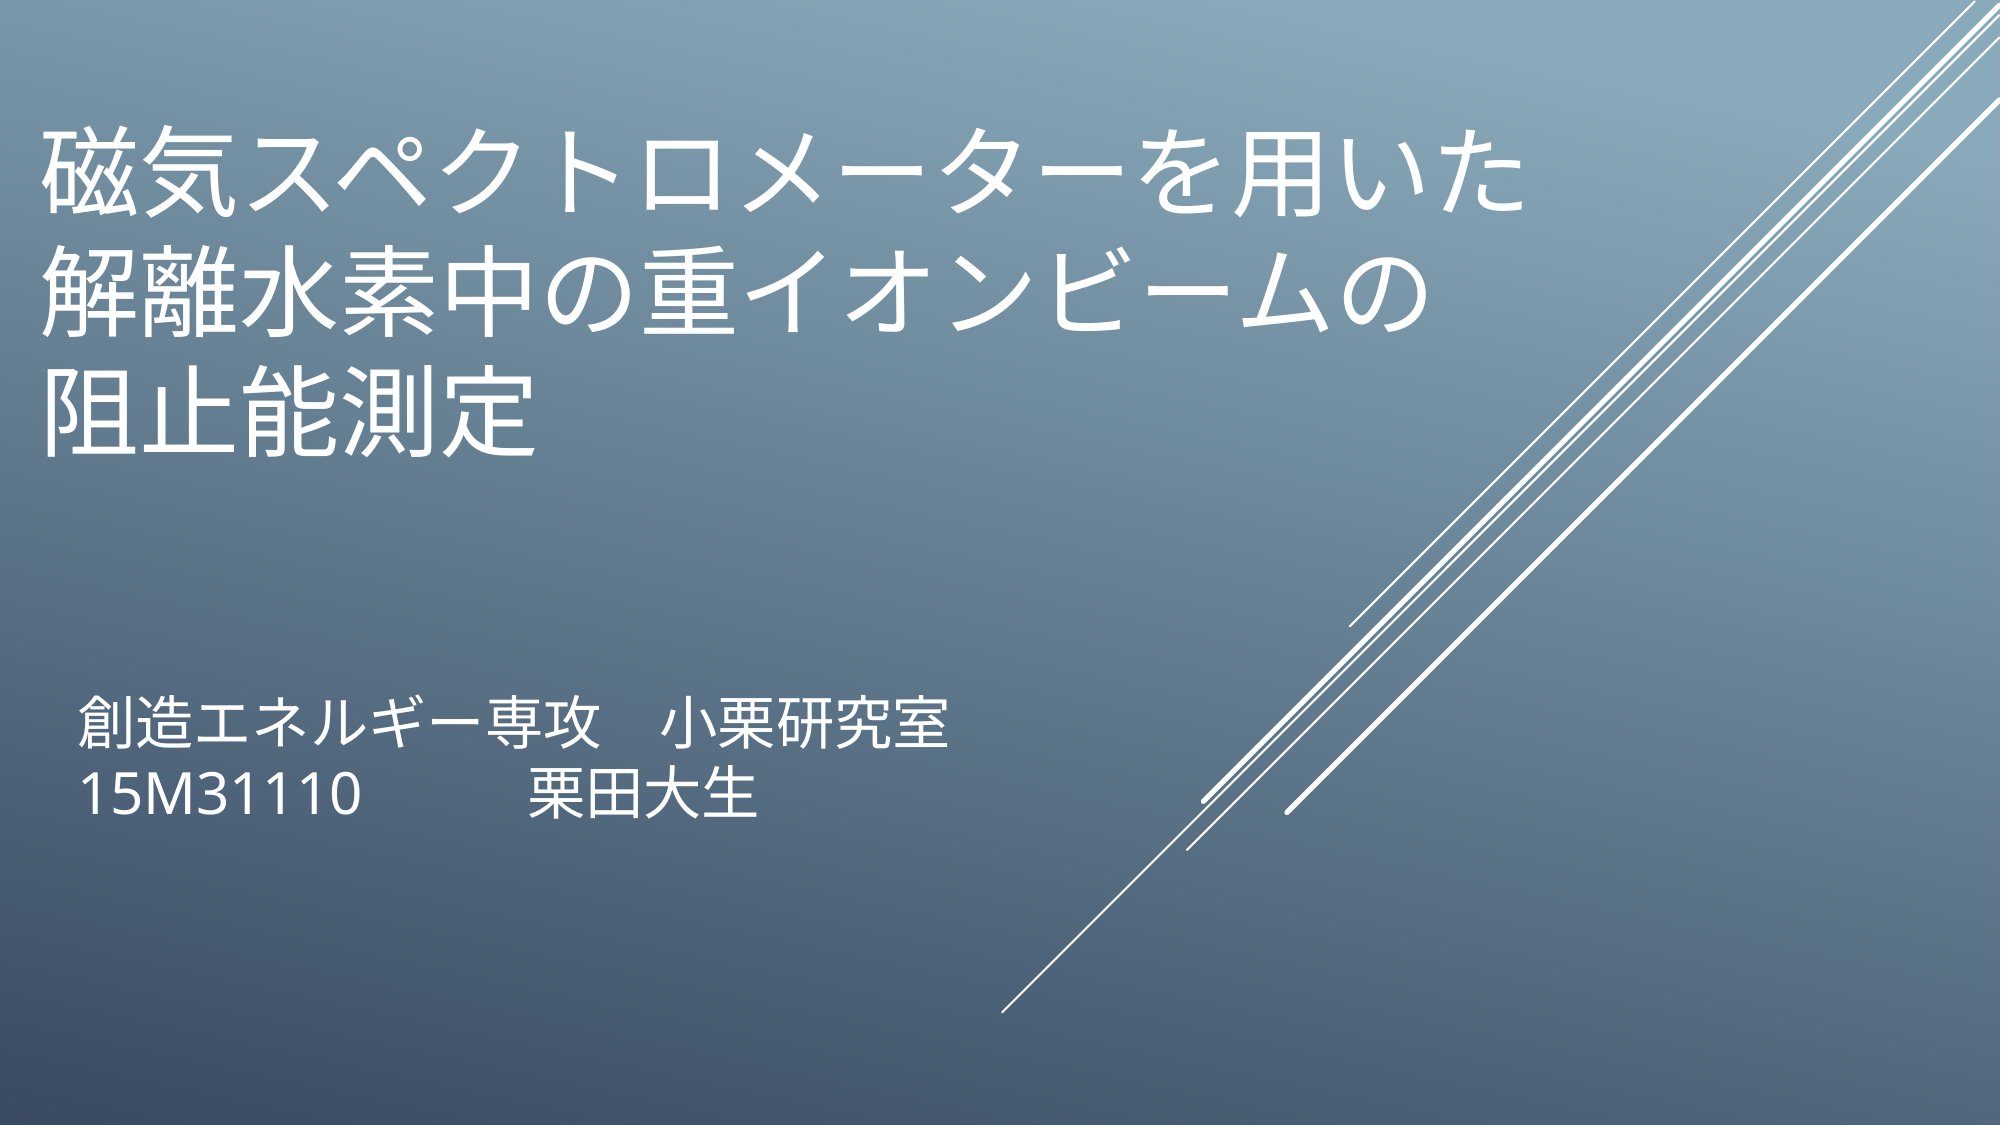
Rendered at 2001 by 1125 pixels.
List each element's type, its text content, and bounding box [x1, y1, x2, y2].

title 磁気スペクトロメーターを用いた 解離水素中の重イオンビームの 阻止能測定 [24, 85, 1902, 478]
subtitle 創造エネルギー専攻 小栗研究室 15M31110 栗田大生 [62, 678, 1113, 998]
